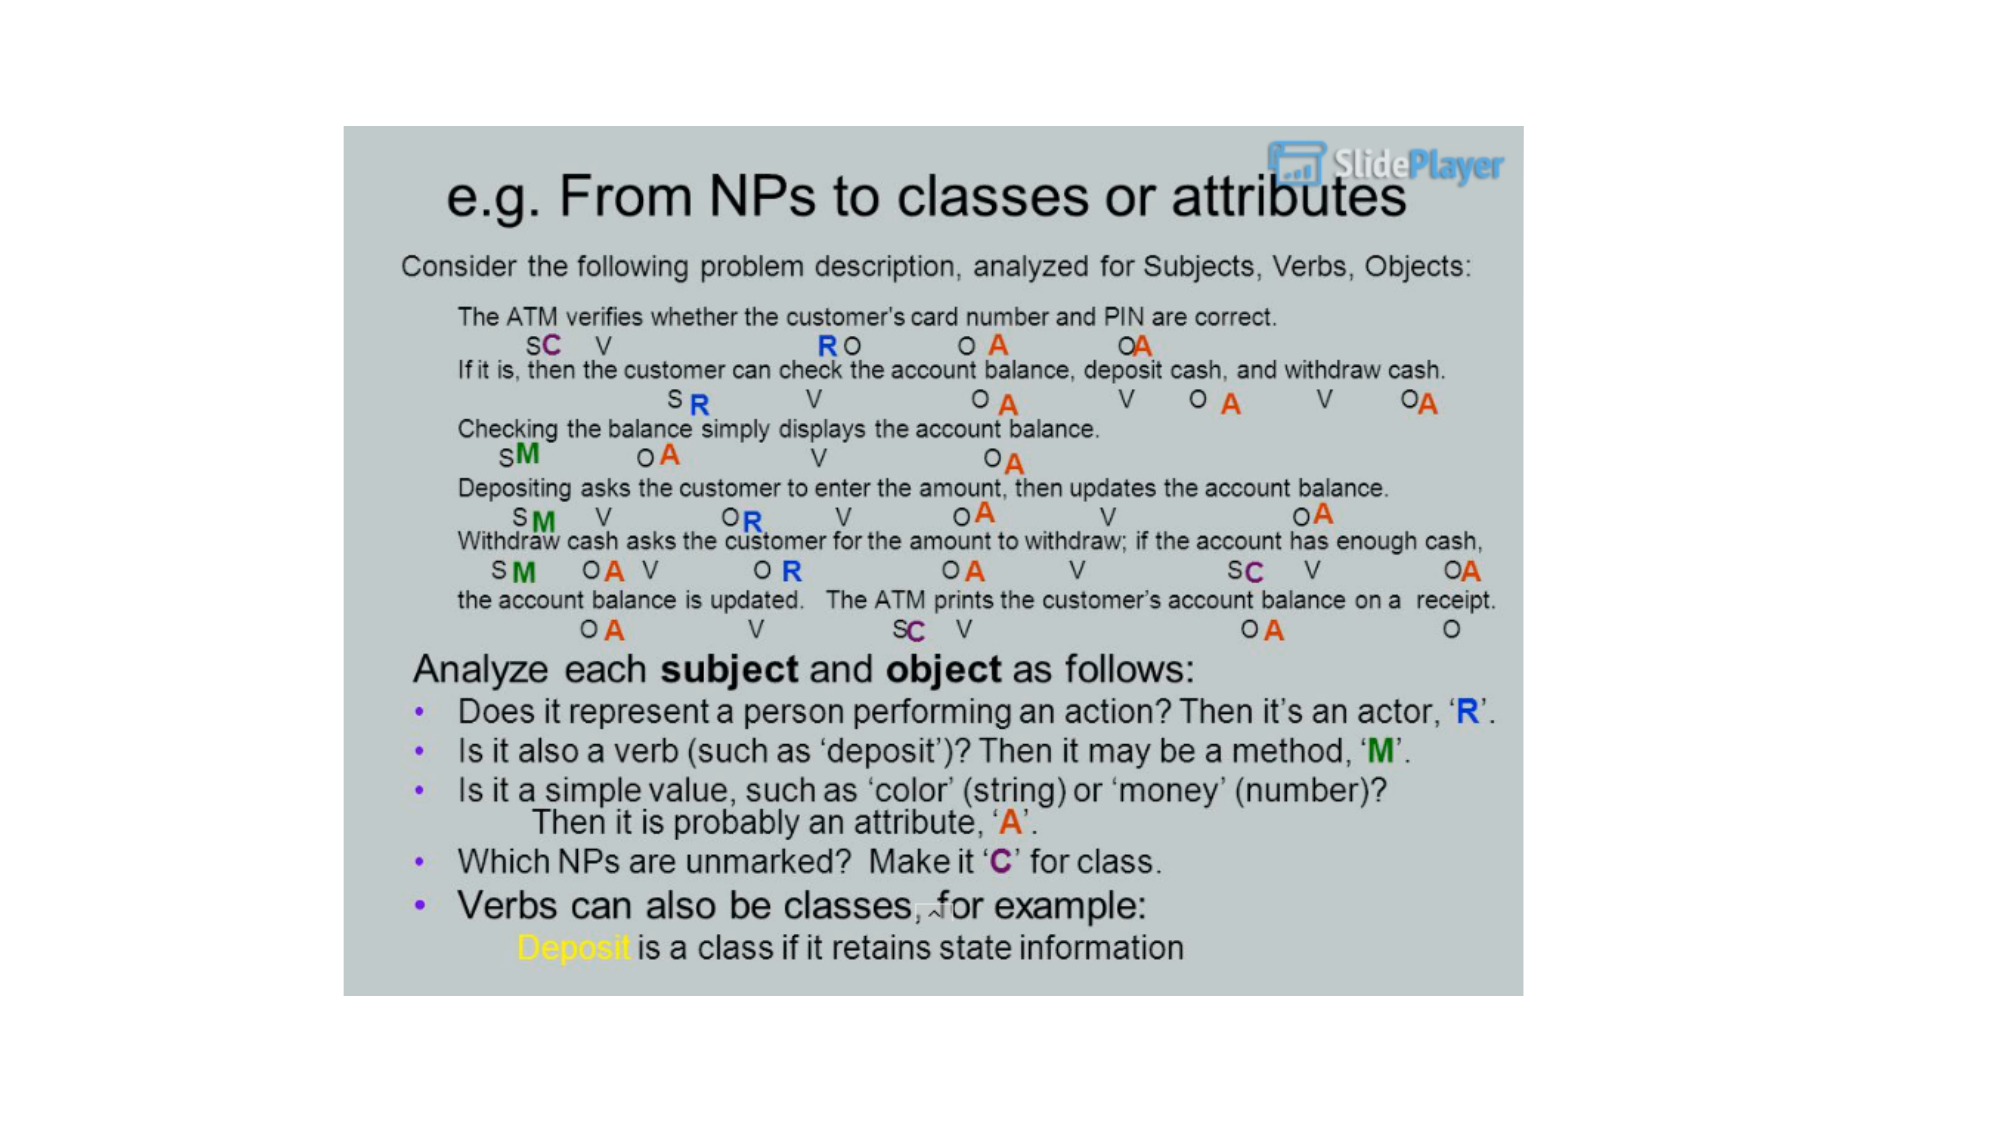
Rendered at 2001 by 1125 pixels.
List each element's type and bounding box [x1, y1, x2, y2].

list [343, 126, 1524, 996]
